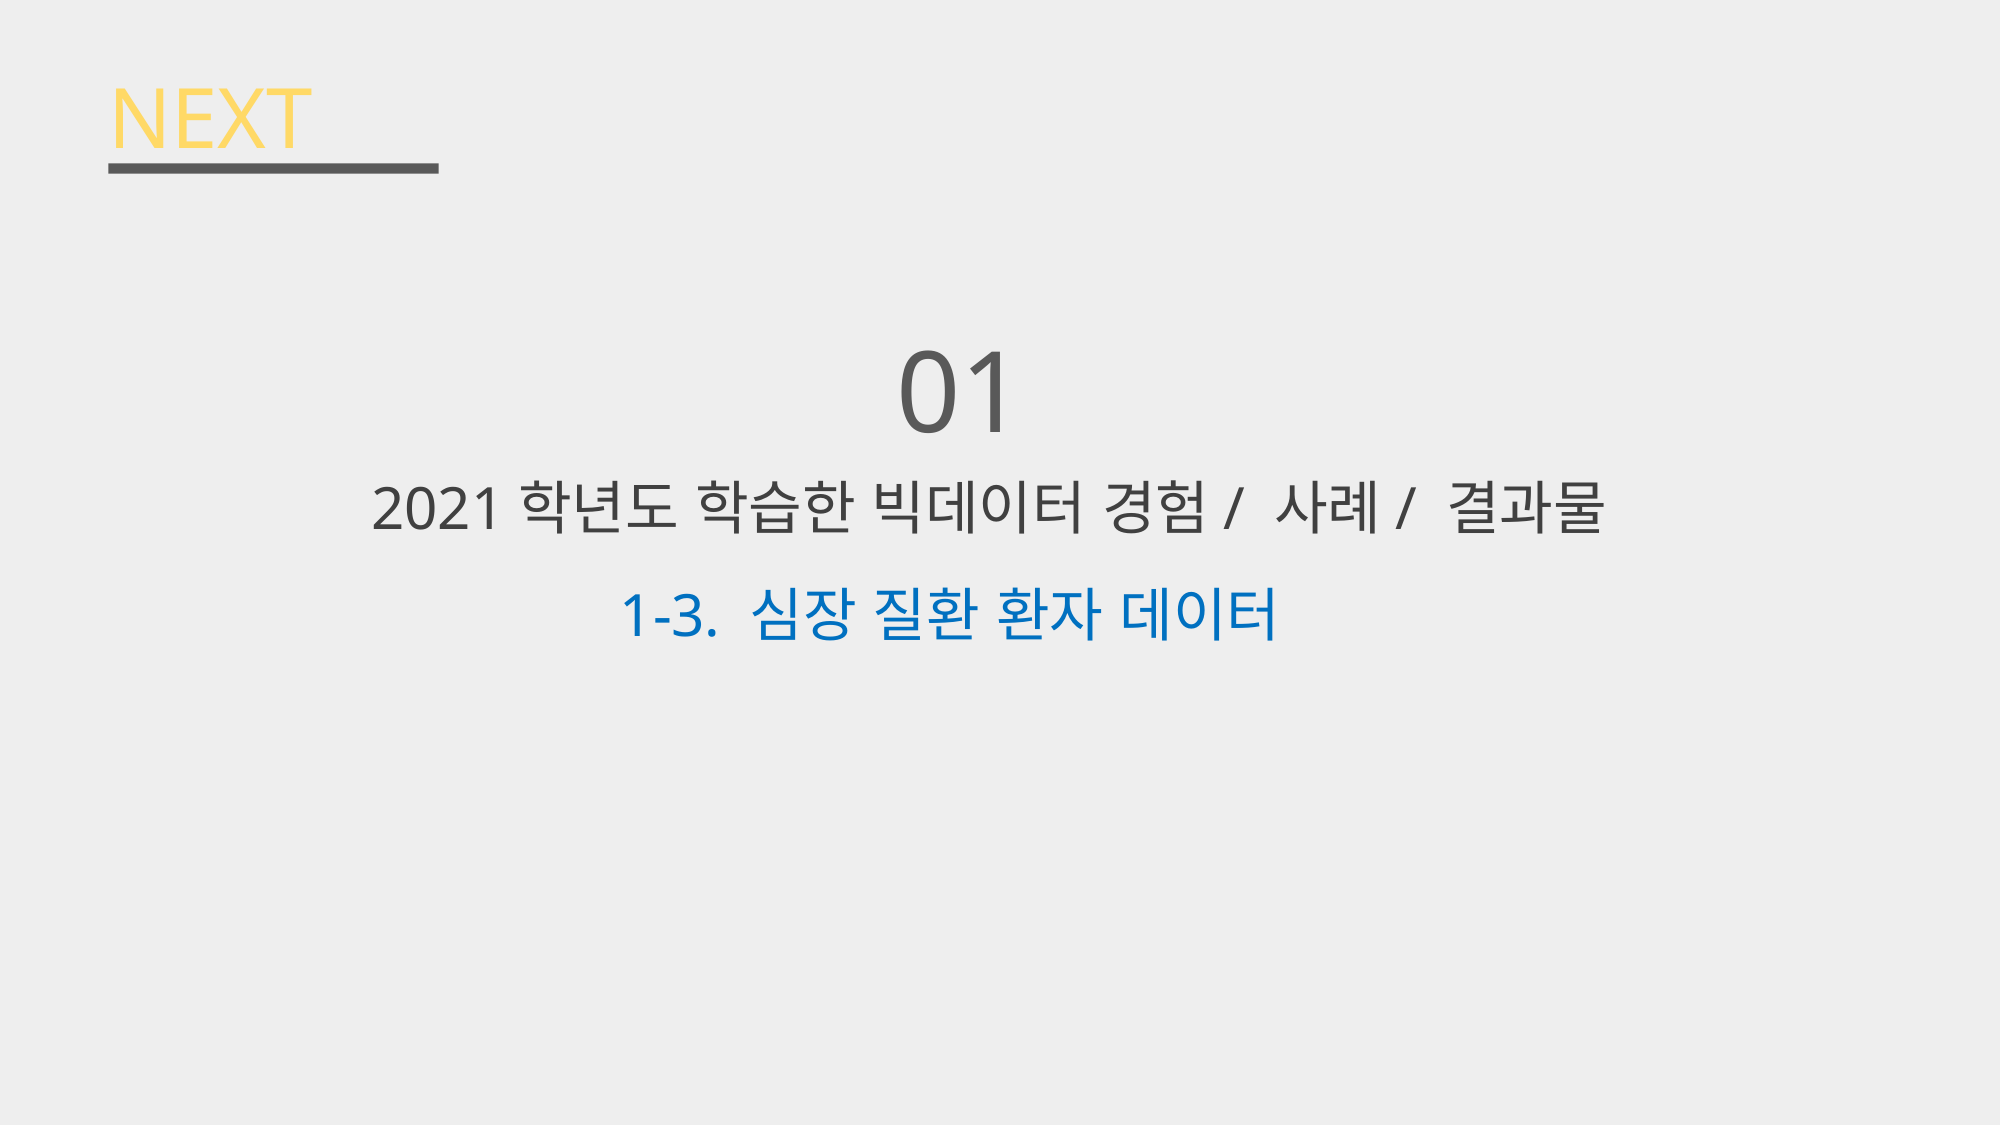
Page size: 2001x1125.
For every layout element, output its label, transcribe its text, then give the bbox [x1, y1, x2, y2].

text_box 01 [882, 312, 1081, 463]
text_box NEXT [93, 24, 424, 174]
text_box [107, 162, 440, 175]
text_box 2021학년도 학습한 빅데이터 경험/ 사례/ 결과물 [320, 464, 1658, 549]
text_box 1-3. 심장 질환 환자 데이터 [604, 570, 1322, 656]
